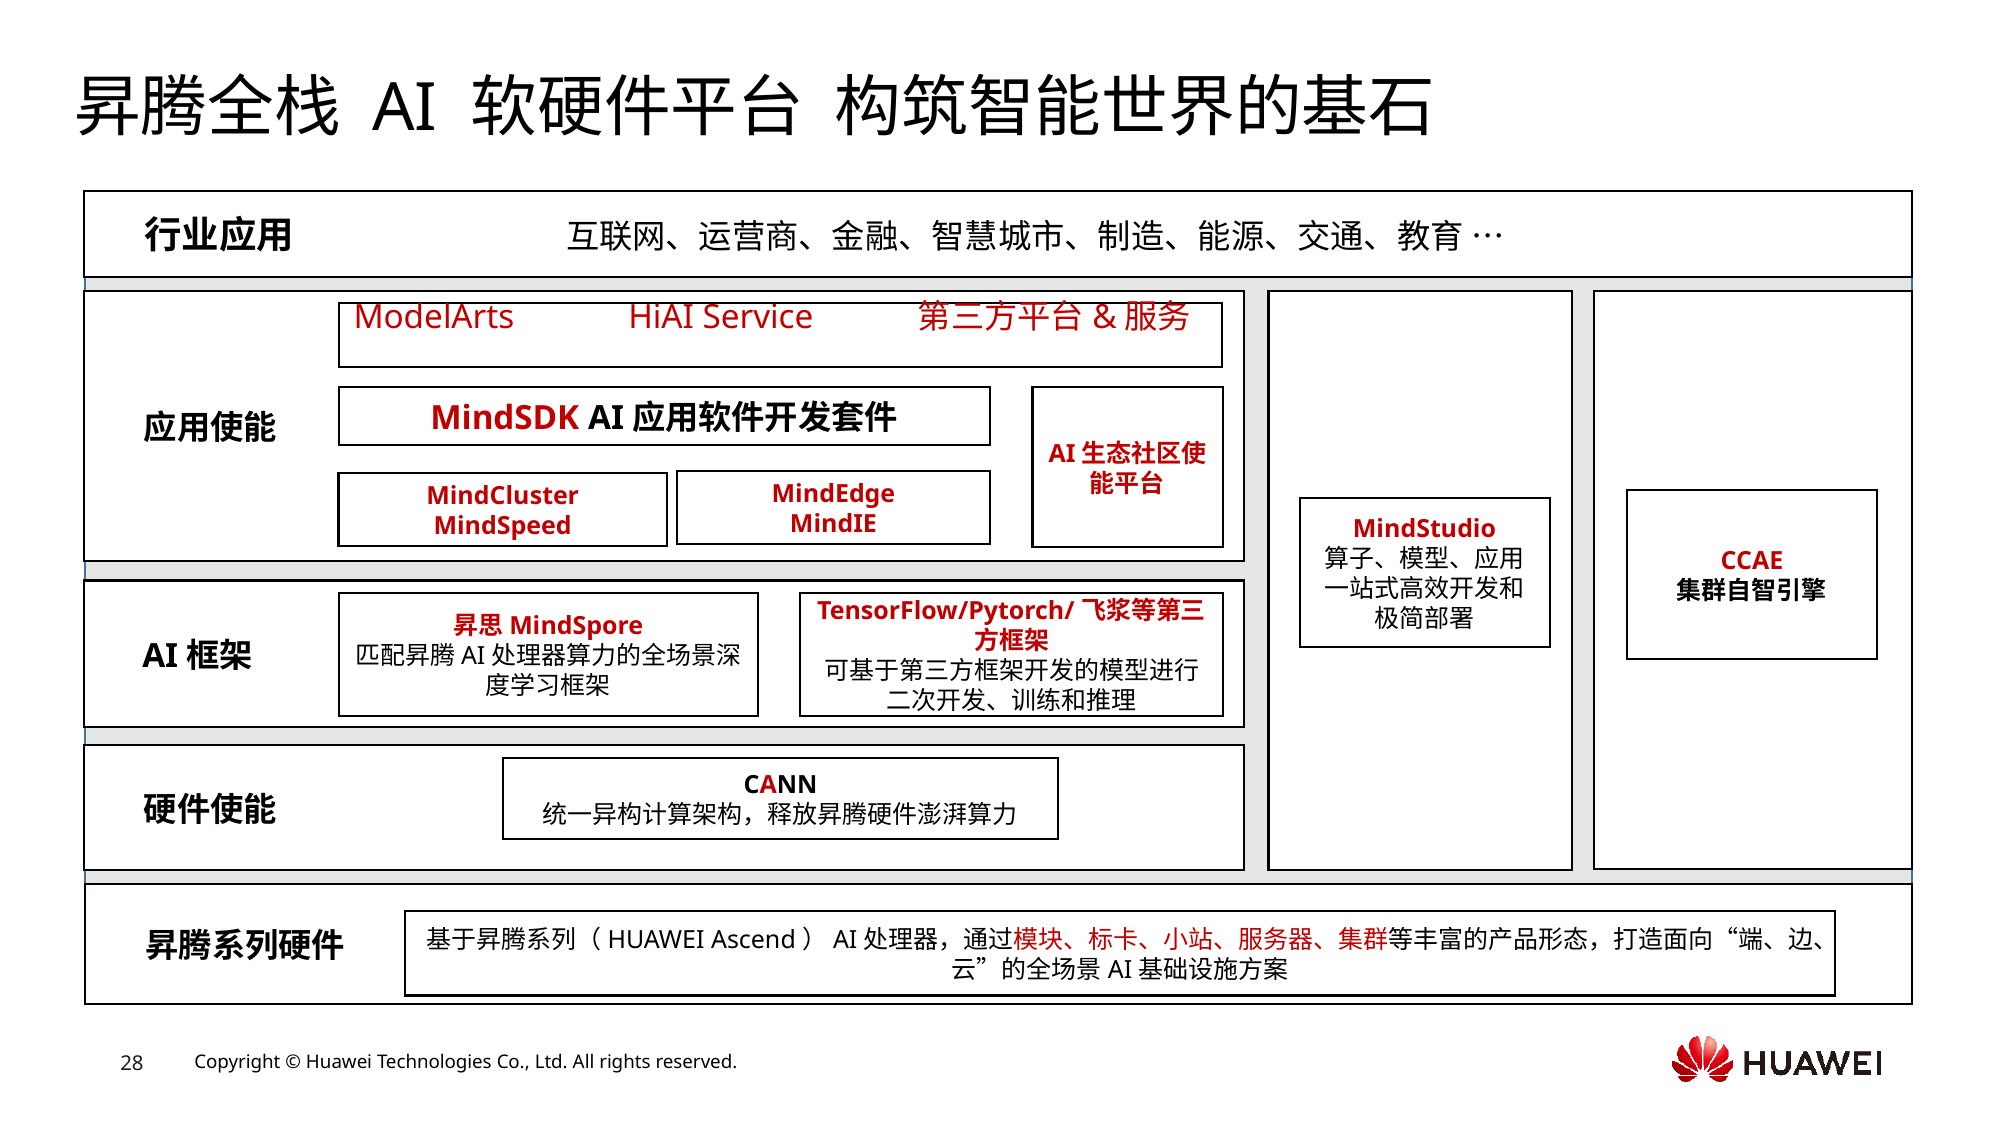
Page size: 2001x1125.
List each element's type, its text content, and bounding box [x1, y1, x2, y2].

title 昇腾全栈 AI 软硬件平台 构筑智能世界的基石 [74, 73, 1928, 155]
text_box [83, 191, 1912, 1005]
picture [1672, 1036, 1881, 1082]
